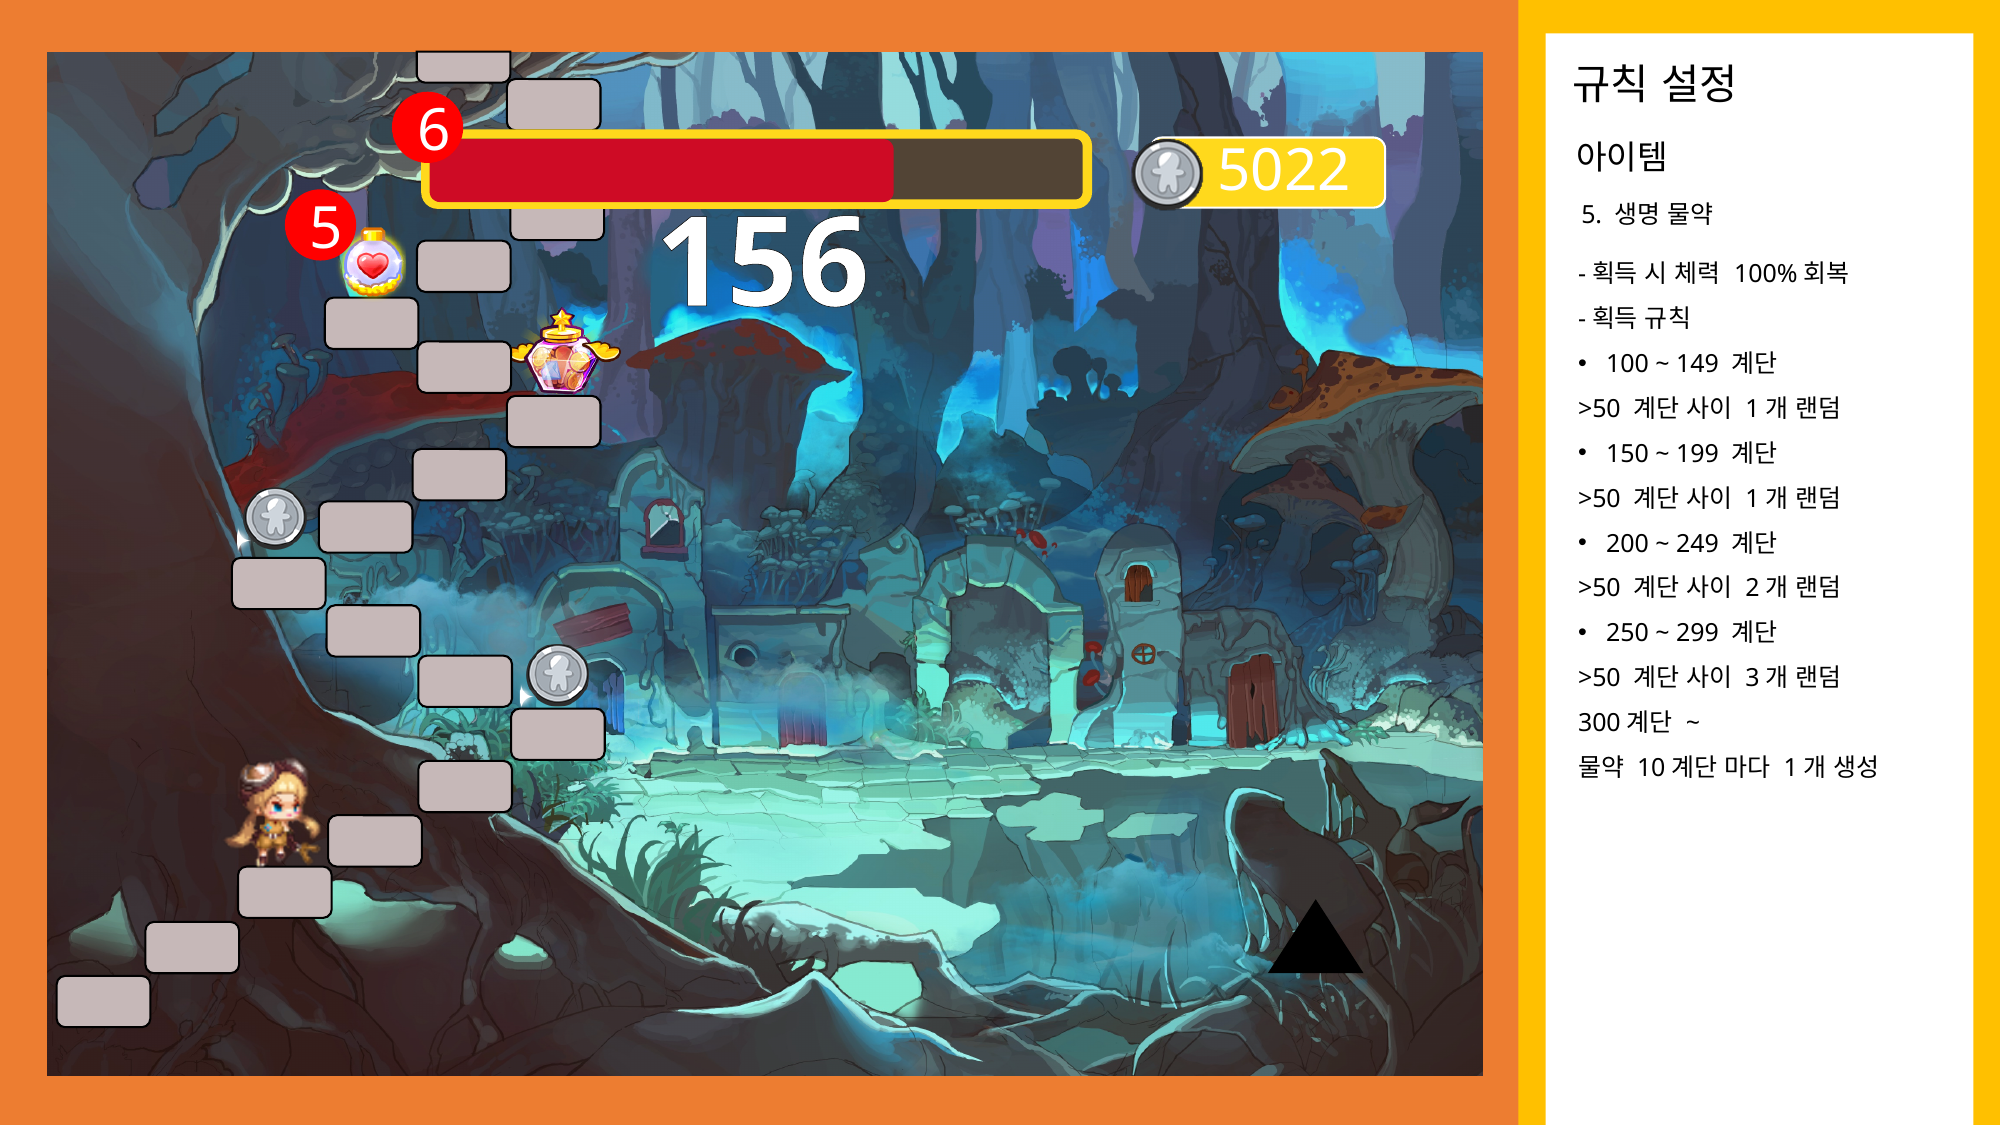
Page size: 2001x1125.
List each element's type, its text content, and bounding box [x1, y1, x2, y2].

text_box [1517, 0, 2000, 1125]
text_box [1545, 32, 1974, 1125]
text_box 규칙 설정 [1557, 50, 1800, 116]
picture [47, 52, 1483, 1076]
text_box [425, 134, 1088, 205]
text_box 아이템 [1561, 109, 1704, 184]
text_box [0, 0, 1517, 1125]
text_box 5. 생명 물약 [1566, 175, 1898, 236]
text_box -획득 시 체력 100%회복 -획득 규칙 100 ~ 149 계단 >50 계단 사이 1개 랜덤 150 ~ 199 계단 >50 계단 사이 1개 랜덤 200 ~ 249 계단 >50 계단 사이 2개 랜덤 250 ~ 299 계단 >50 계단 사이 3개 랜덤 300계단 ~ 물약 10계단 마다 1개 생성 [1563, 235, 1963, 789]
